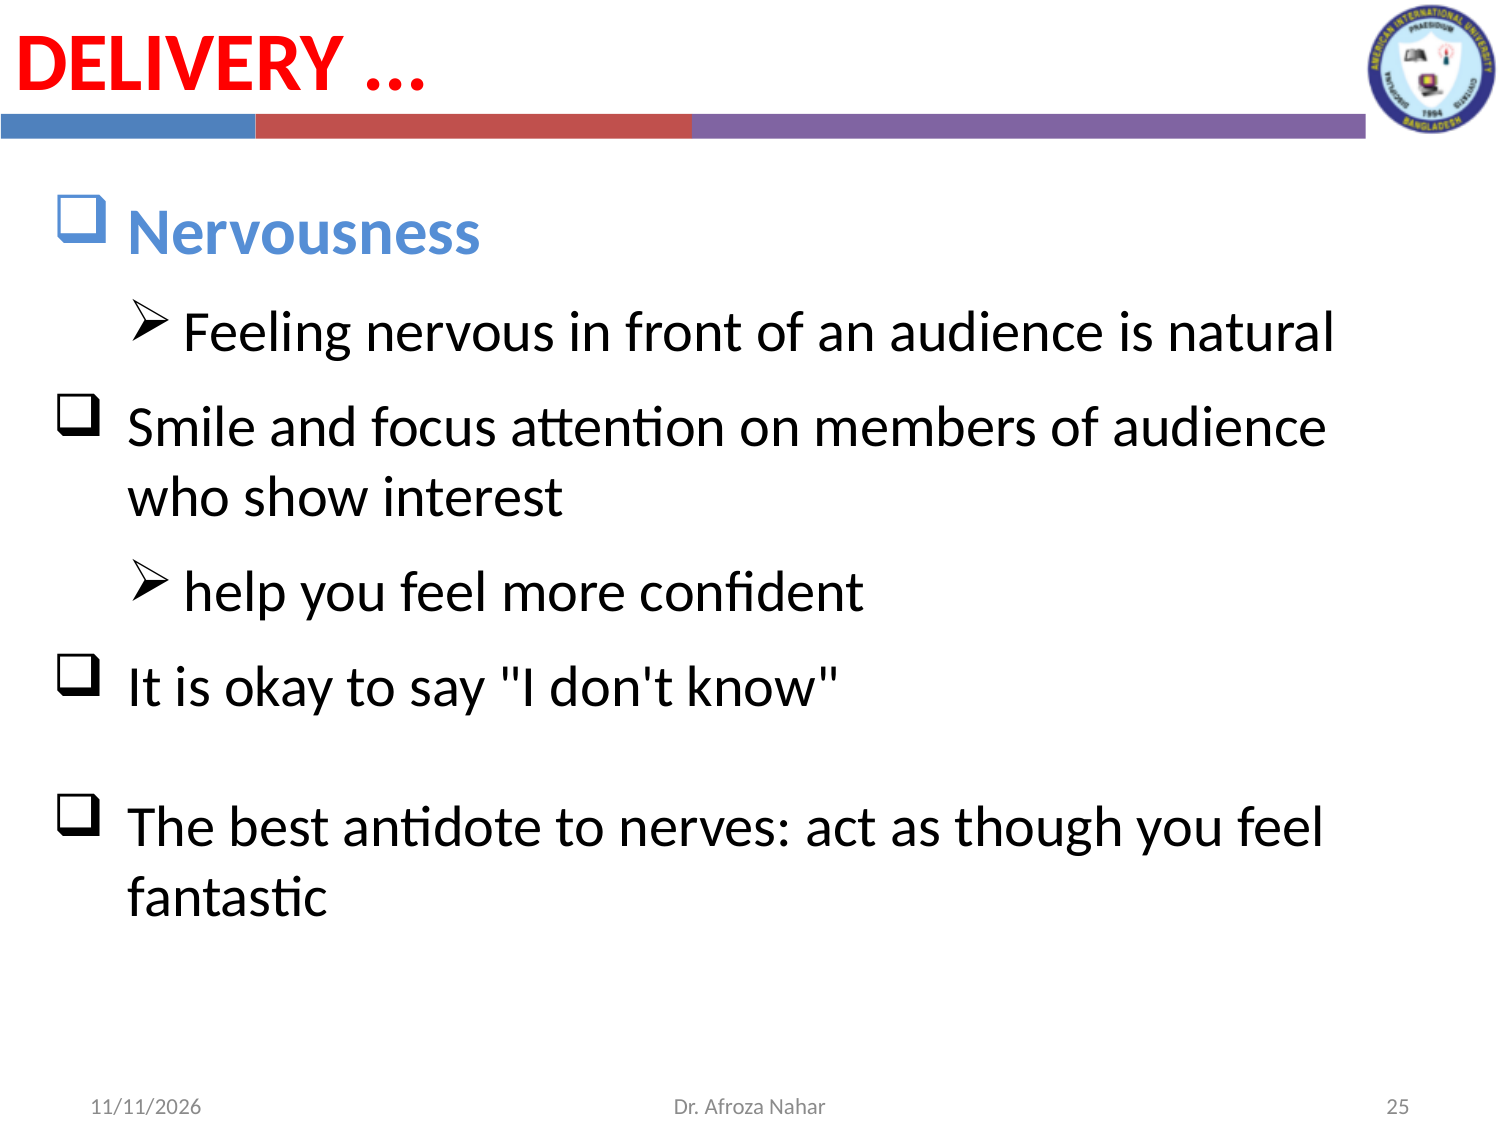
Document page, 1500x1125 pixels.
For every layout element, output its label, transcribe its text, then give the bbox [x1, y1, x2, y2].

text_box Nervousness Feeling nervous in front of an audience is natural Smile and focus attention on members of audience who show interest help you feel more confident It is okay to say "I don't know" The best antidote to nerves: act as though you feel fantastic [37, 180, 1450, 1006]
footer Dr. Afroza Nahar [512, 1074, 988, 1125]
slide_number 25 [1074, 1074, 1425, 1125]
list Delivery ... [0, 0, 1366, 114]
picture [1365, 2, 1499, 137]
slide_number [75, 1074, 425, 1125]
